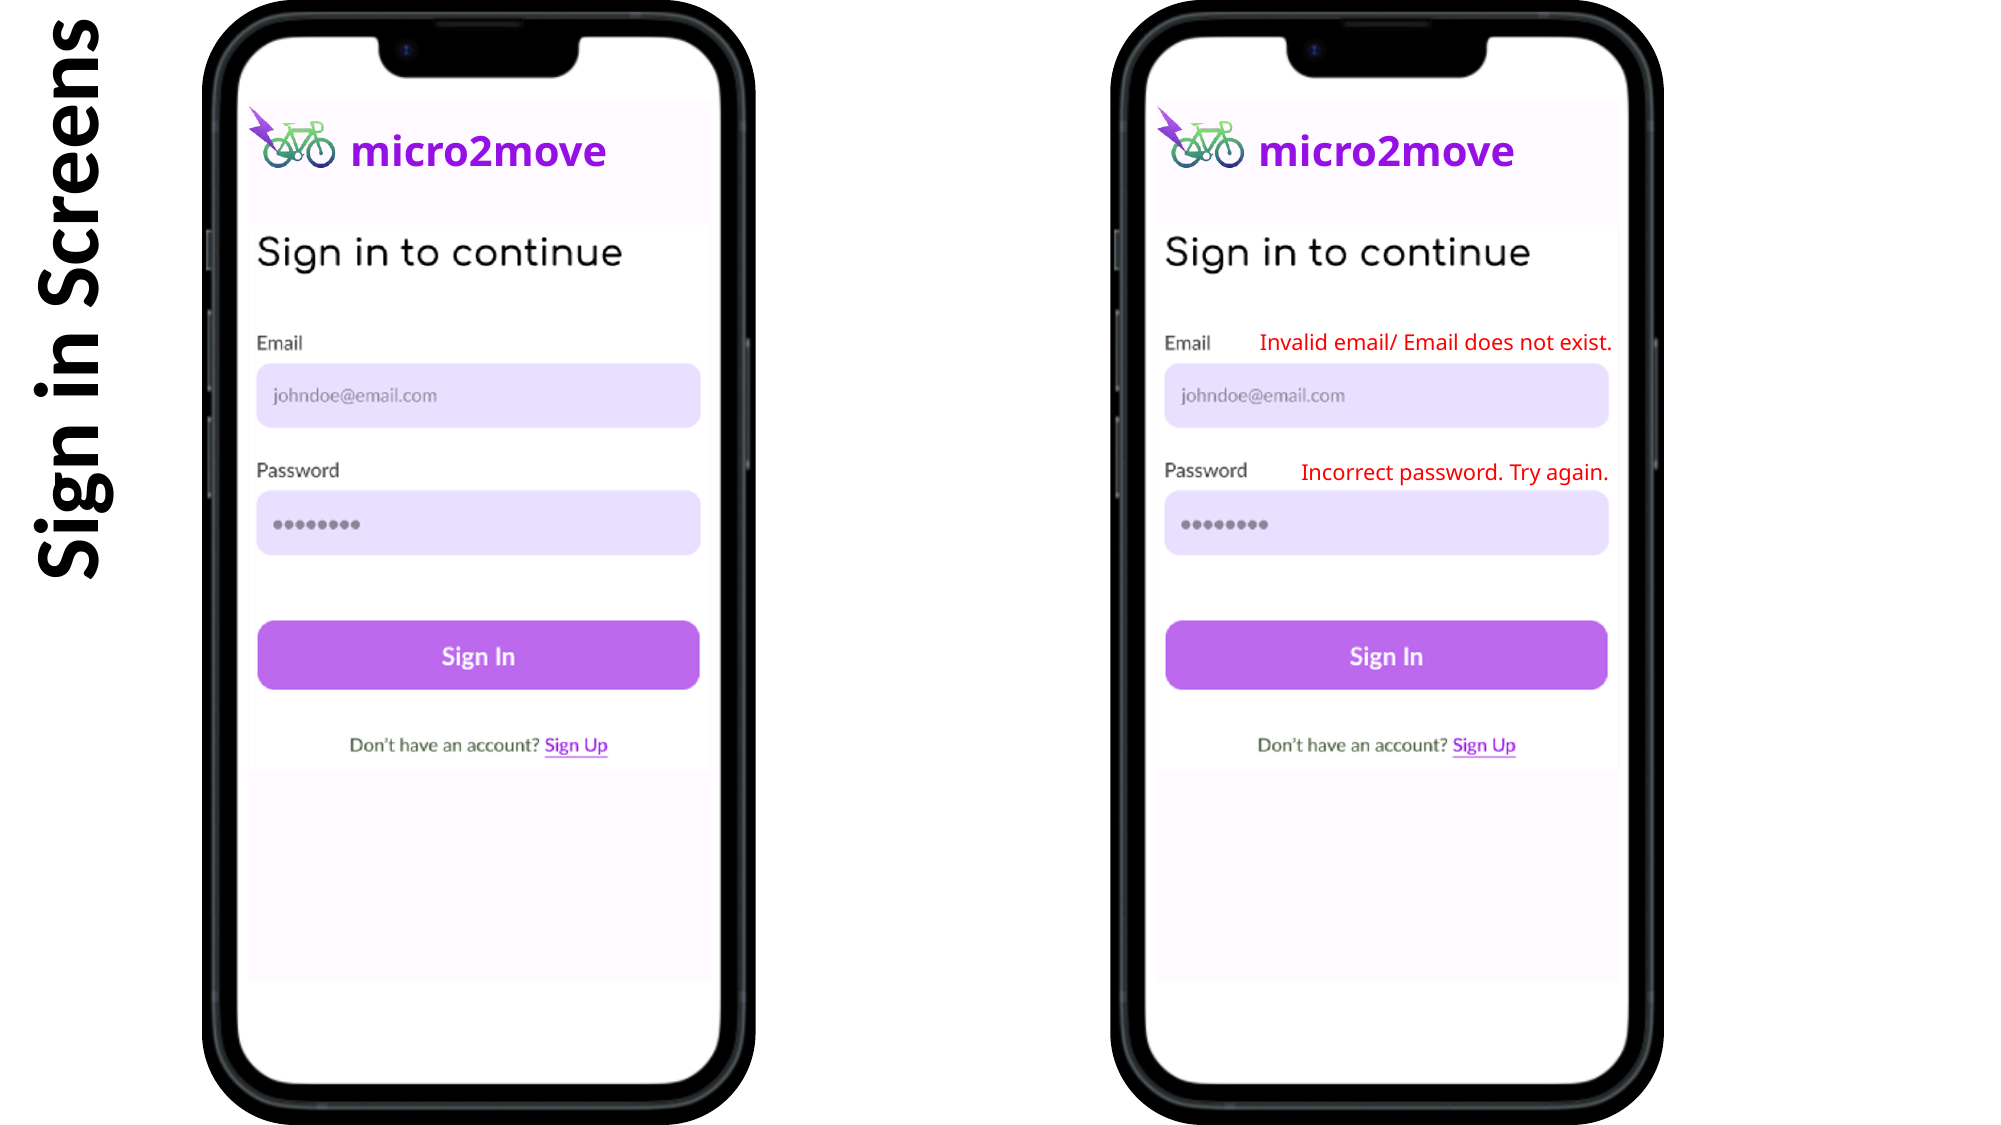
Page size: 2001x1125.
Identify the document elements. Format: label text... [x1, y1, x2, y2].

picture [1157, 225, 1617, 771]
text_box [201, 0, 756, 1125]
picture [249, 225, 709, 771]
text_box Sign in Screens [0, 2, 125, 596]
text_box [1110, 0, 1664, 1125]
